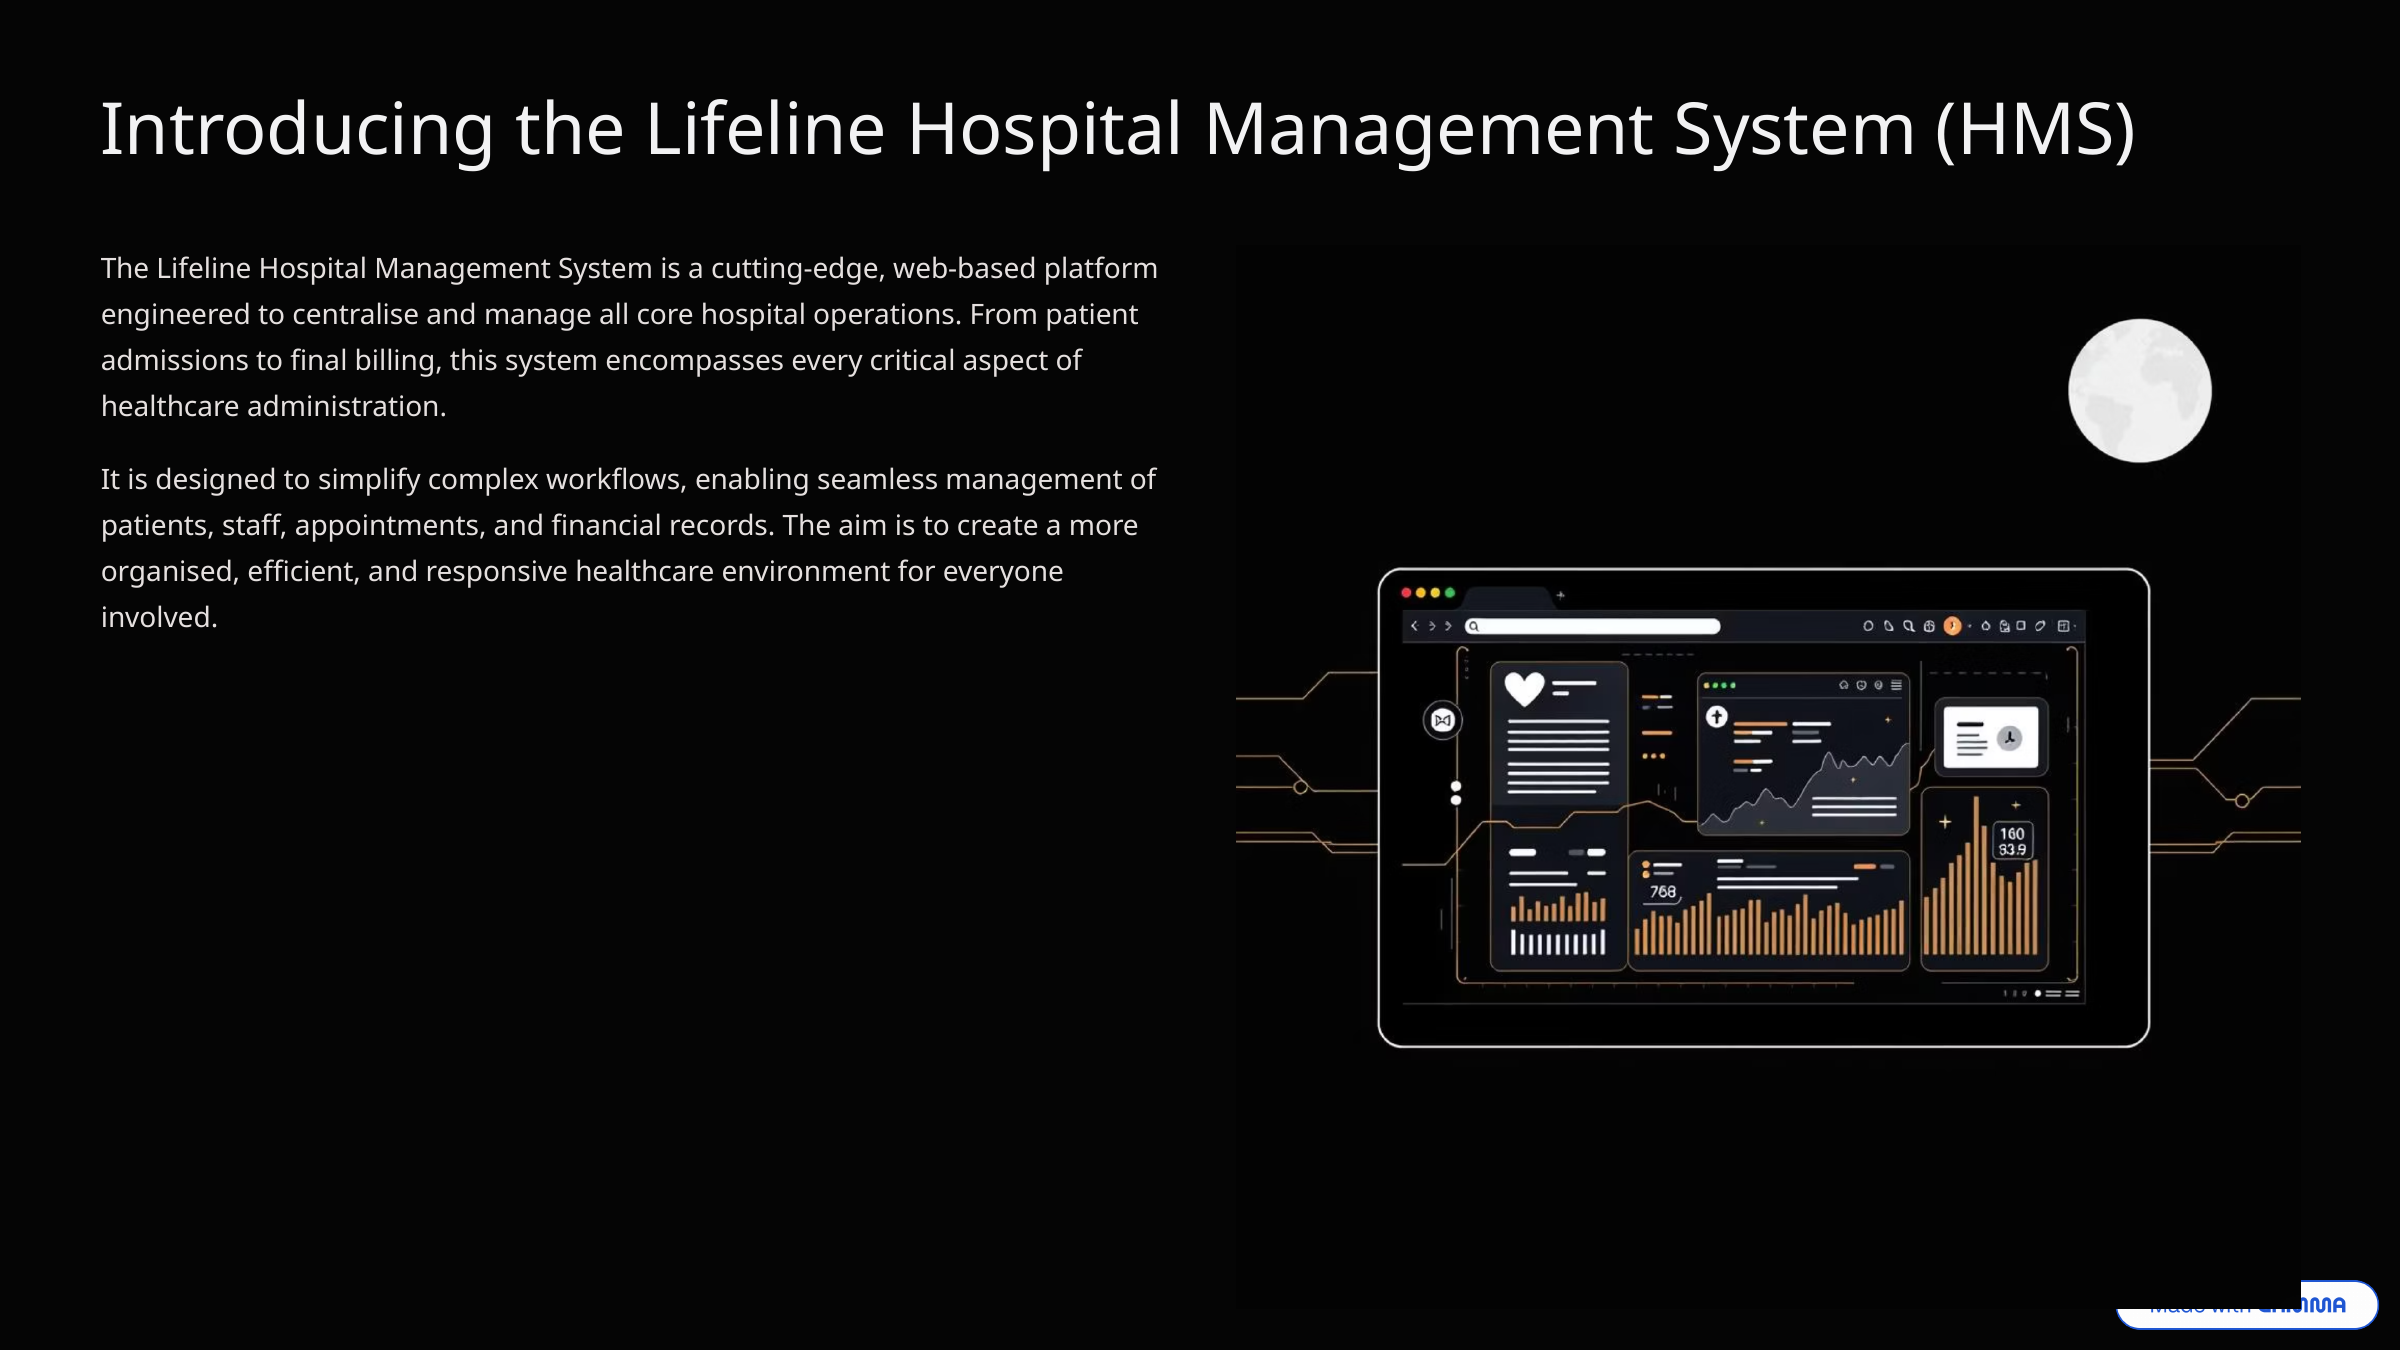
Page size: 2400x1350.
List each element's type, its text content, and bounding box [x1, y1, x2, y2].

text_box It is designed to simplify complex workflows, enabling seamless management of patients, staff, appointments, and financial records. The aim is to create a more organised, efficient, and responsive healthcare environment for everyone involved. [100, 449, 1165, 588]
picture [1236, 245, 2389, 1339]
text_box The Lifeline Hospital Management System is a cutting-edge, web-based platform engineered to centralise and manage all core hospital operations. From patient admissions to final billing, this system encompasses every critical aspect of healthcare administration. [100, 238, 1165, 424]
text_box Introducing the Lifeline Hospital Management System (HMS) [100, 79, 2233, 170]
